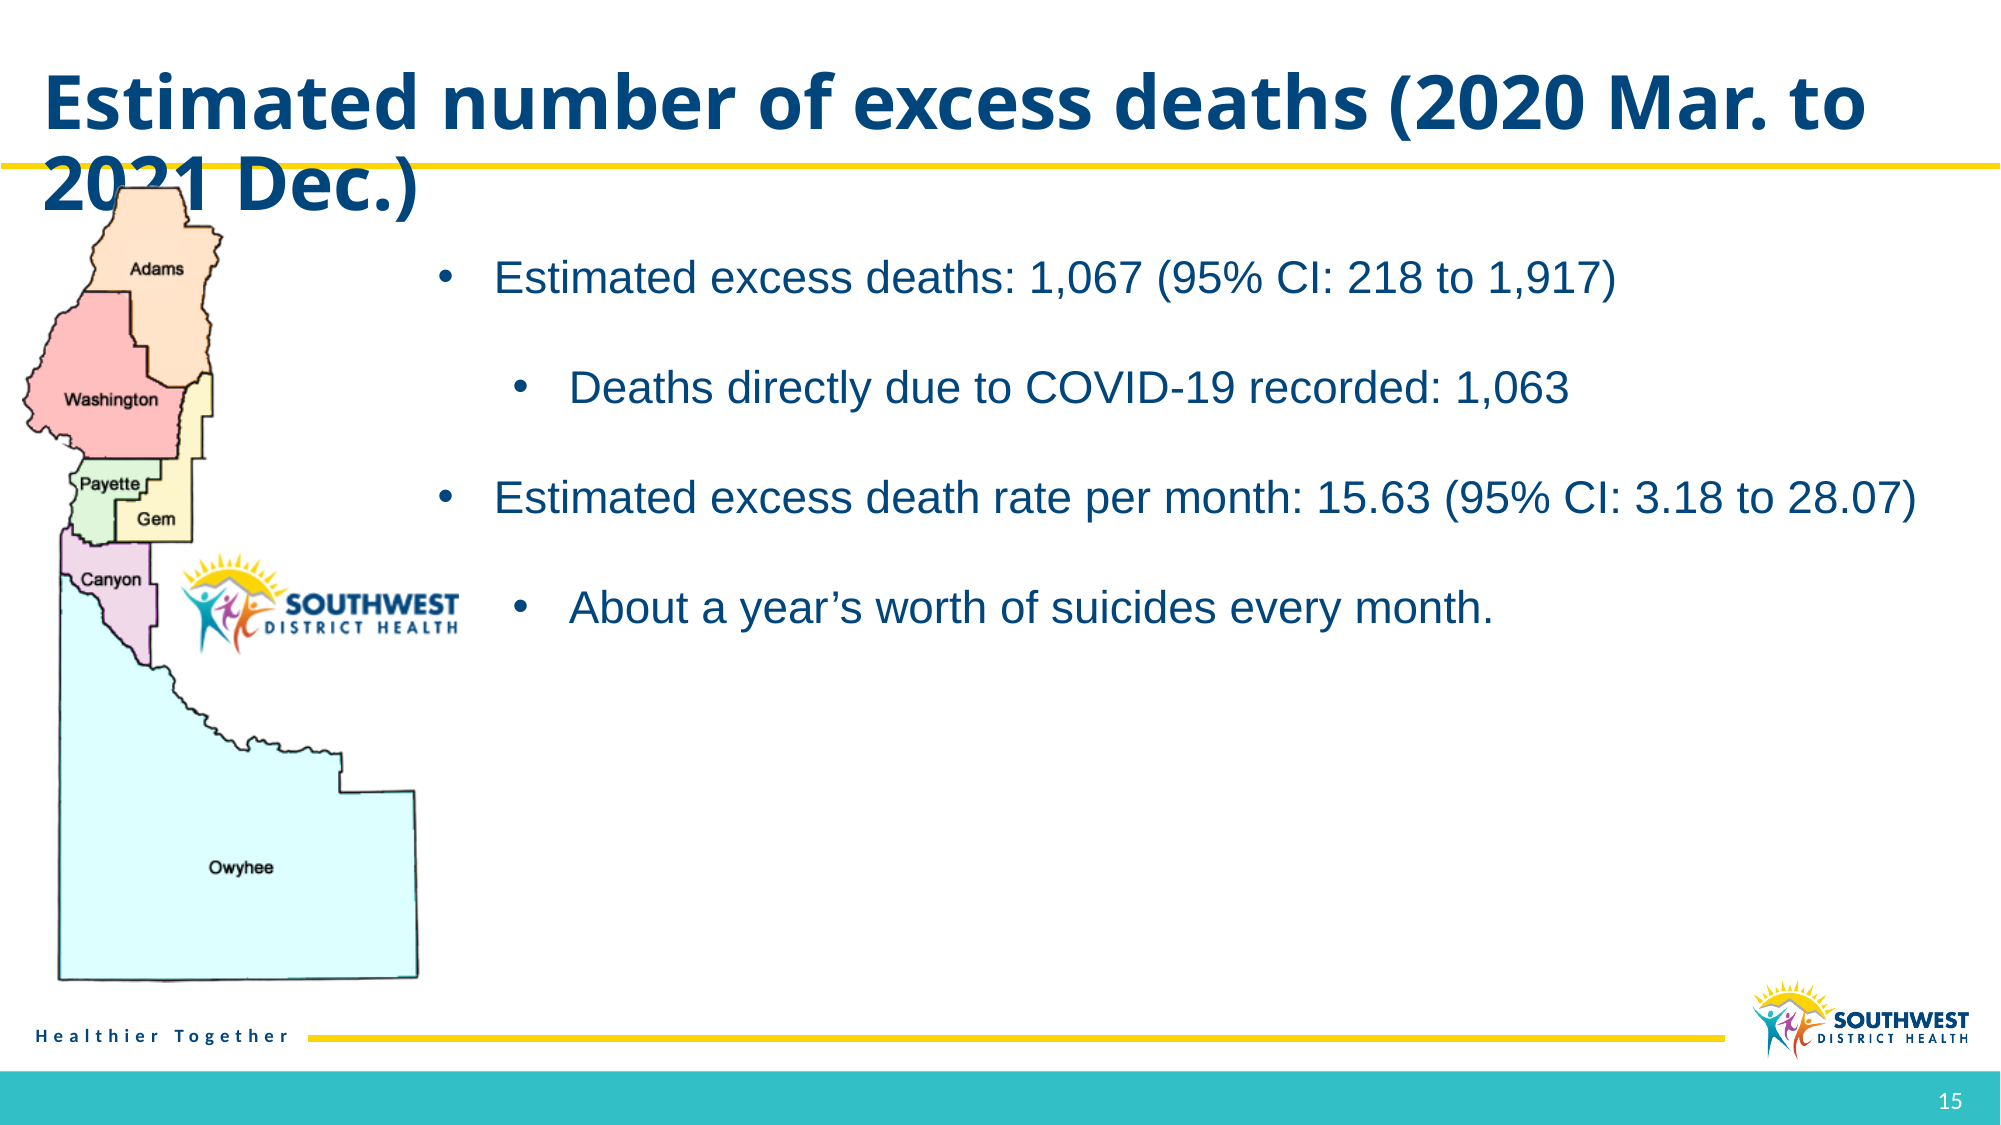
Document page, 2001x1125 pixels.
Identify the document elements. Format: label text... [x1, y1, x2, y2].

picture [1751, 978, 1970, 1061]
text_box Estimated number of excess deaths (2020 Mar. to 2021 Dec.) [28, 166, 1921, 185]
picture [22, 185, 472, 983]
text_box Estimated number of excess deaths (2020 Mar. to 2021 Dec.) [28, 57, 1921, 165]
text_box Estimated excess deaths: 1,067 (95% CI: 218 to 1,917) Deaths directly due to COVID-19 recorded: 1,063 Estimated excess death rate per month: 15.63 (95% CI: 3.18 to 28.07) About a year’s worth of suicides every month. [472, 185, 2000, 750]
